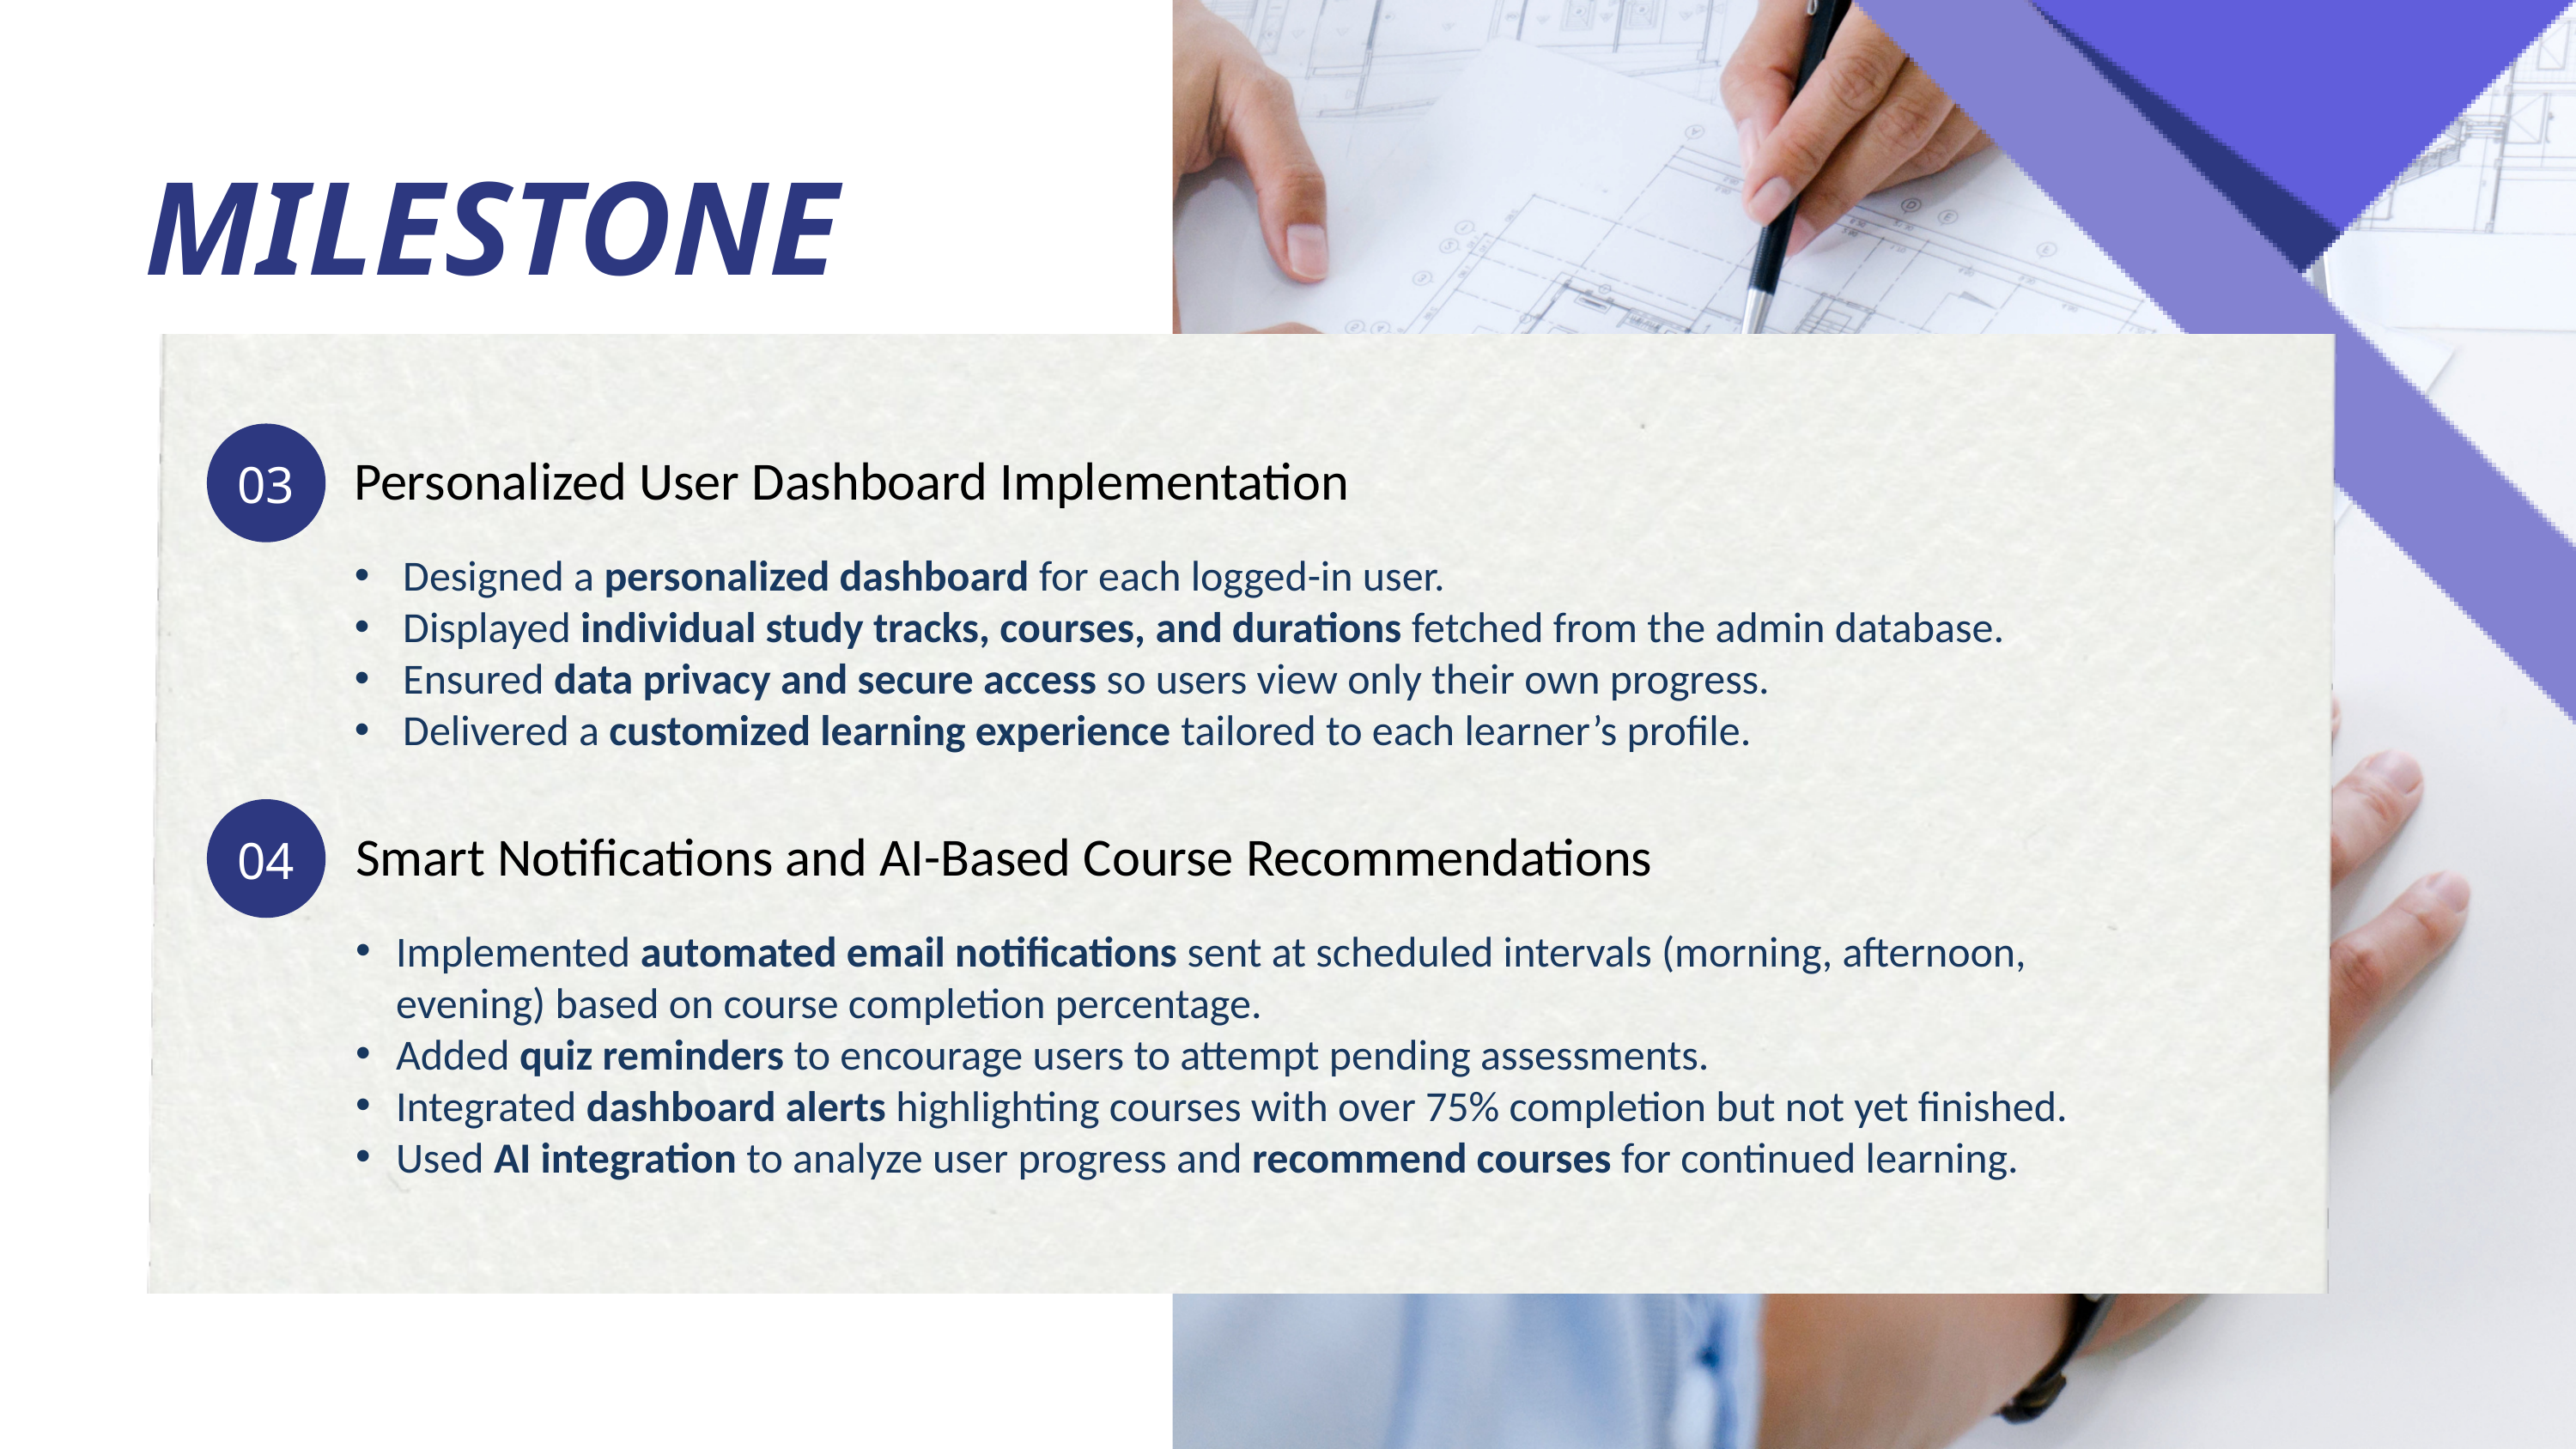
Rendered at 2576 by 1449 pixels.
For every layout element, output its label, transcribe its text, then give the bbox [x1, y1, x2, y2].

text_box MILESTONE [144, 139, 923, 300]
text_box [206, 798, 326, 919]
text_box Smart Notifications and AI-Based Course Recommendations [343, 815, 1168, 894]
text_box Designed a personalized dashboard for each logged-in user. Displayed individual study tracks, courses, and durations fetched from the admin database. Ensured data privacy and secure access so users view only their own progress. Delivered a customized learning experience tailored to each learner’s profile. [342, 542, 1168, 761]
text_box Personalized User Dashboard Implementation [341, 440, 1168, 517]
text_box [130, 334, 1168, 1294]
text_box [1172, 0, 2576, 1449]
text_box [206, 423, 326, 543]
text_box Implemented automated email notifications sent at scheduled intervals (morning, afternoon, evening) based on course completion percentage. Added quiz reminders to encourage users to attempt pending assessments. Integrated dashboard alerts highlighting courses with over 75% completion but not yet finished. Used AI integration to analyze user progress and recommend courses for continued learning. [343, 918, 1168, 1188]
